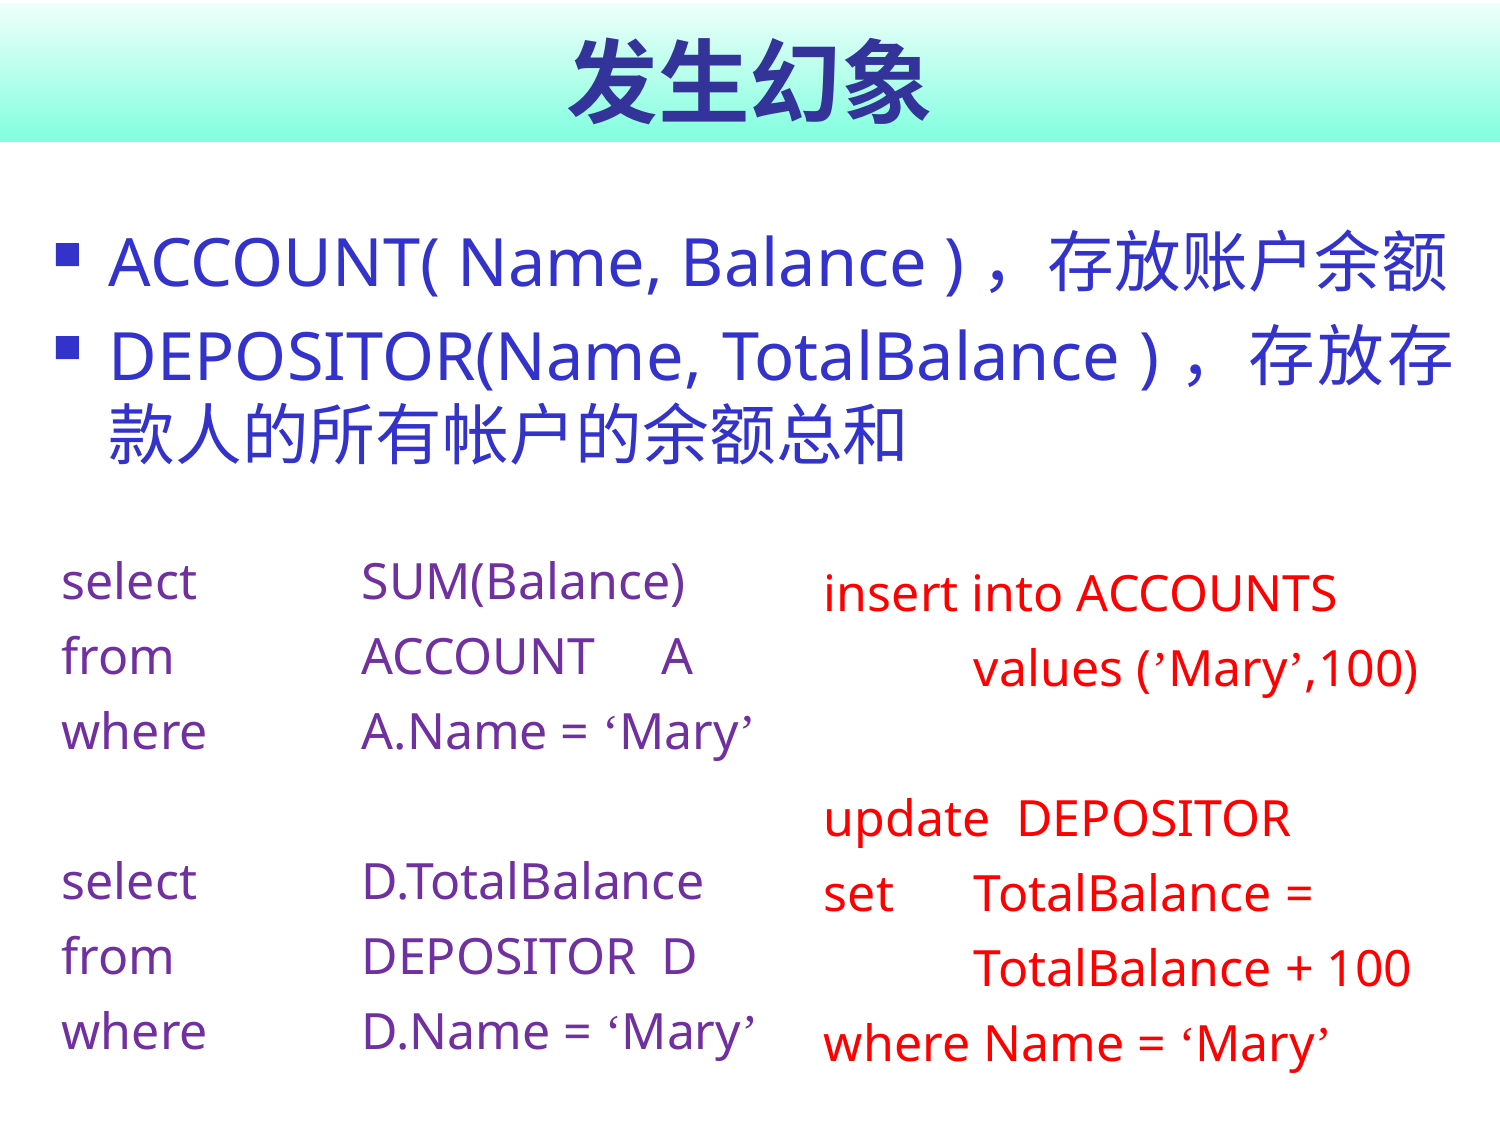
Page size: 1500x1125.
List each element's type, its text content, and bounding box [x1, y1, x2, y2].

list ACCOUNT( Name, Balance )，存放账户余额 DEPOSITOR(Name, TotalBalance )，存放存款人的所有帐户的余额总和 [37, 212, 1470, 1076]
text_box select SUM(Balance) from ACCOUNT A where A.Name = ‘Mary’ select D.TotalBalance from DEPOSITOR D where D.Name = ‘Mary’ [46, 527, 791, 1067]
text_box insert into ACCOUNTS values (’Mary’,100) update DEPOSITOR set TotalBalance = TotalBalance + 100 where Name = ‘Mary’ [809, 538, 1453, 1079]
title 发生幻象 [0, 2, 1500, 143]
